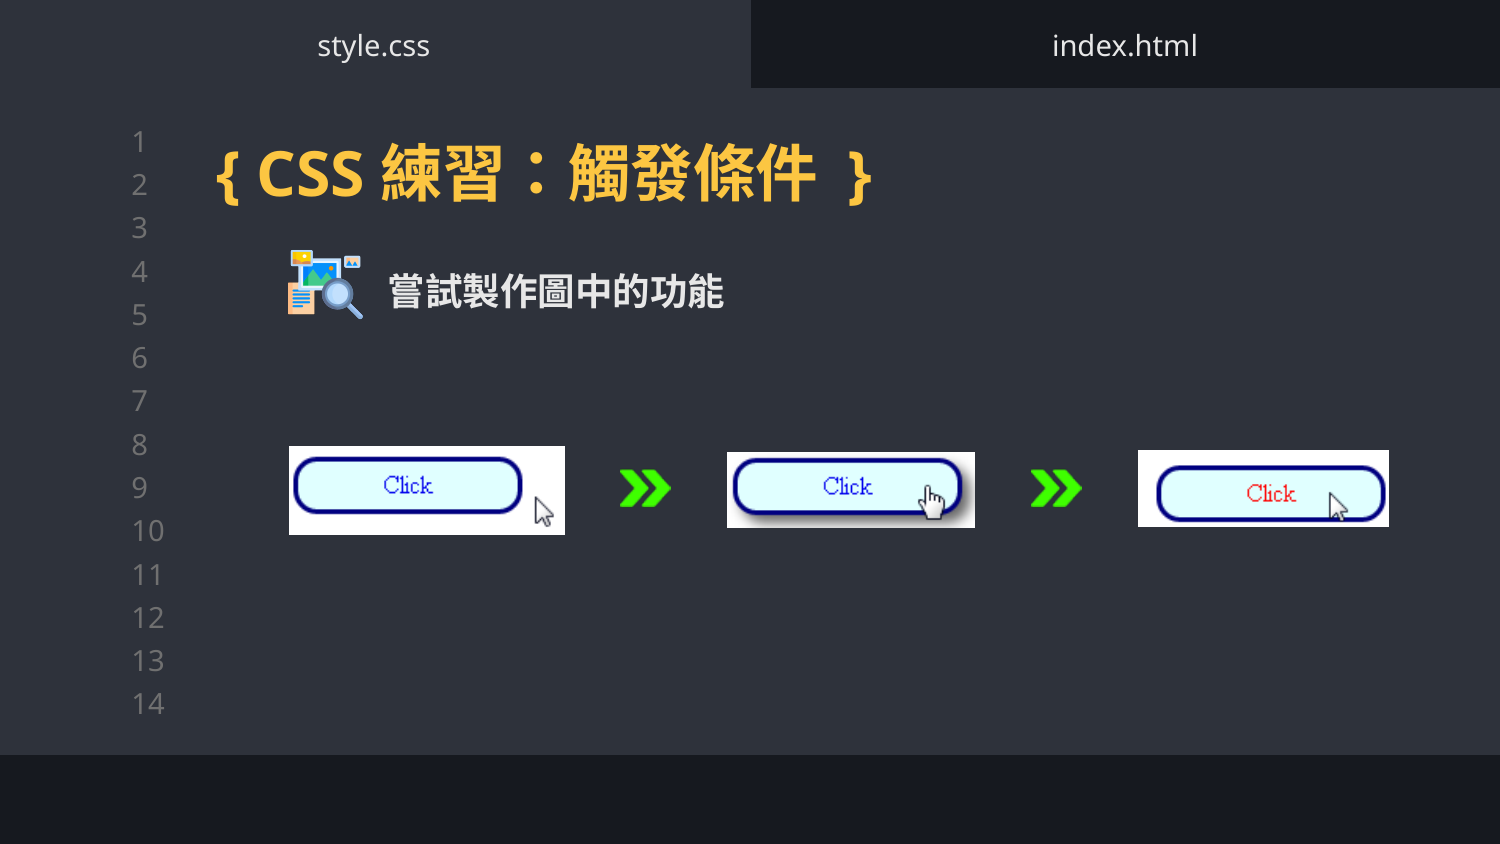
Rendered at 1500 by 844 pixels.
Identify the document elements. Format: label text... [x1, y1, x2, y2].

subtitle style.css [0, 15, 749, 74]
subtitle { CSS練習：觸發條件 } [200, 133, 904, 209]
picture [1031, 463, 1082, 514]
text_box 嘗試製作圖中的功能 [372, 241, 920, 316]
subtitle index.html [750, 15, 1500, 74]
picture [620, 463, 672, 514]
picture [727, 452, 975, 529]
picture [289, 446, 565, 535]
picture [1138, 449, 1390, 527]
picture [287, 247, 363, 322]
